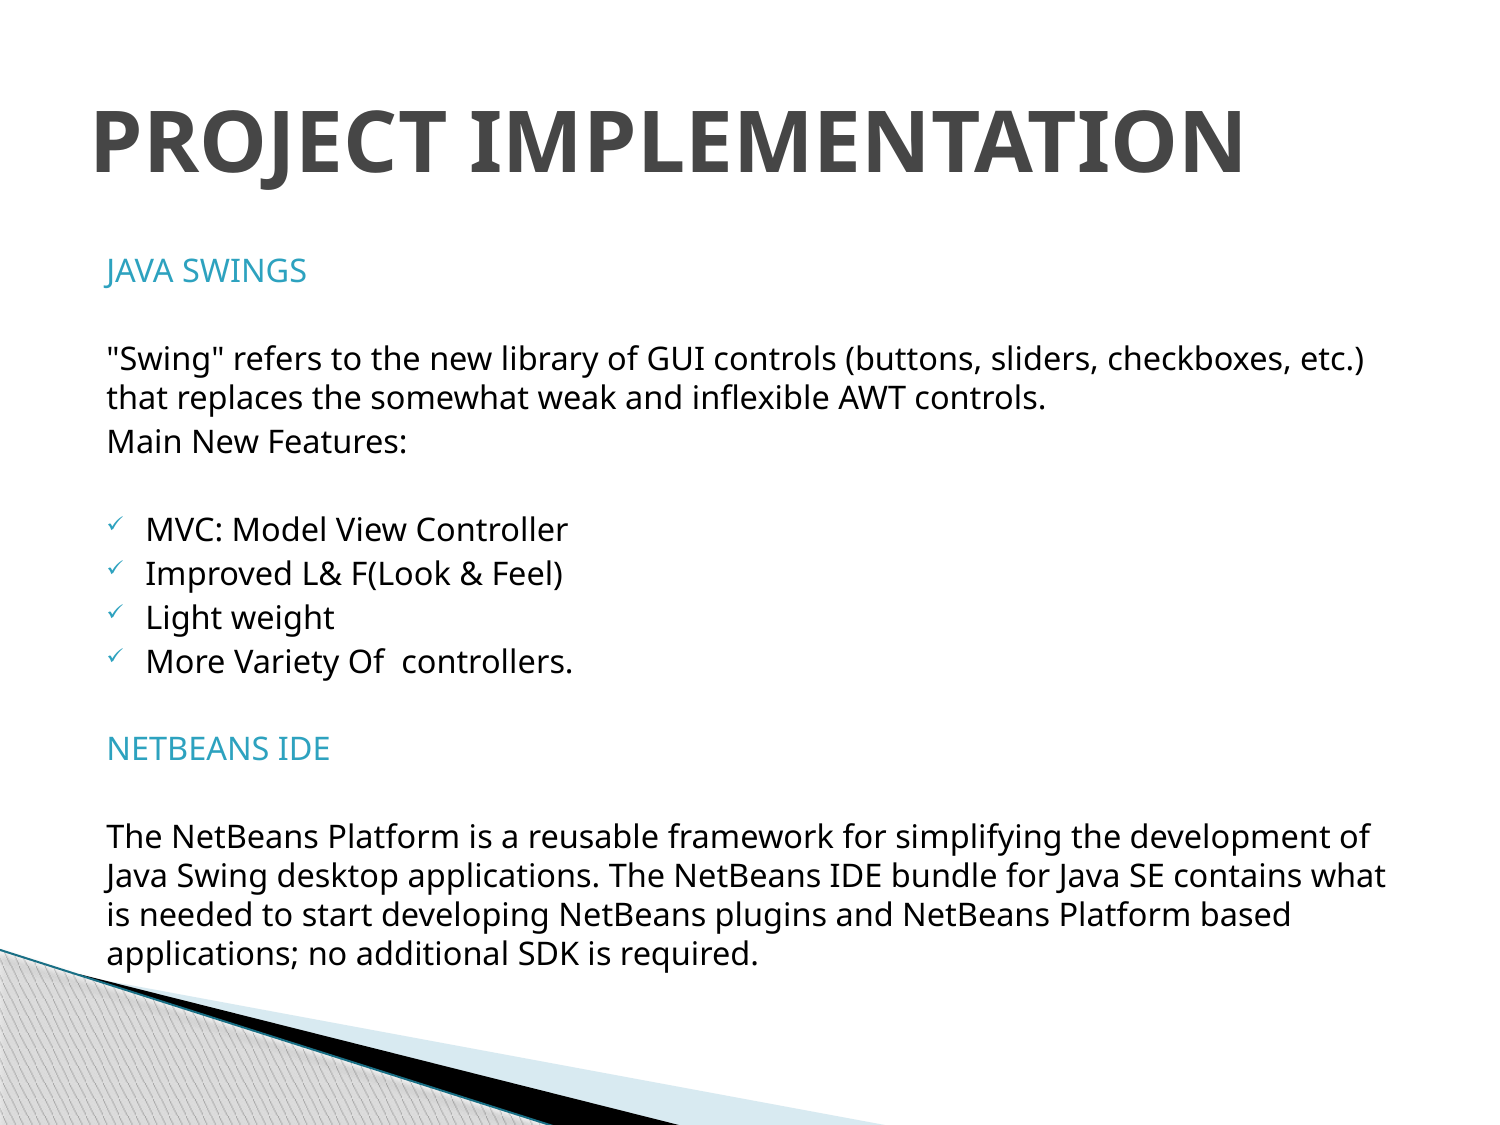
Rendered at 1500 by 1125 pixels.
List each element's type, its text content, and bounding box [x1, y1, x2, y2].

list JAVA SWINGS "Swing" refers to the new library of GUI controls (buttons, sliders, checkboxes, etc.) that replaces the somewhat weak and inflexible AWT controls. Main New Features: MVC: Model View Controller Improved L& F(Look & Feel) Light weight More Variety Of controllers. NETBEANS IDE The NetBeans Platform is a reusable framework for simplifying the development of Java Swing desktop applications. The NetBeans IDE bundle for Java SE contains what is needed to start developing NetBeans plugins and NetBeans Platform based applications; no additional SDK is required. [75, 243, 1425, 986]
title PROJECT IMPLEMENTATION [75, 45, 1425, 233]
